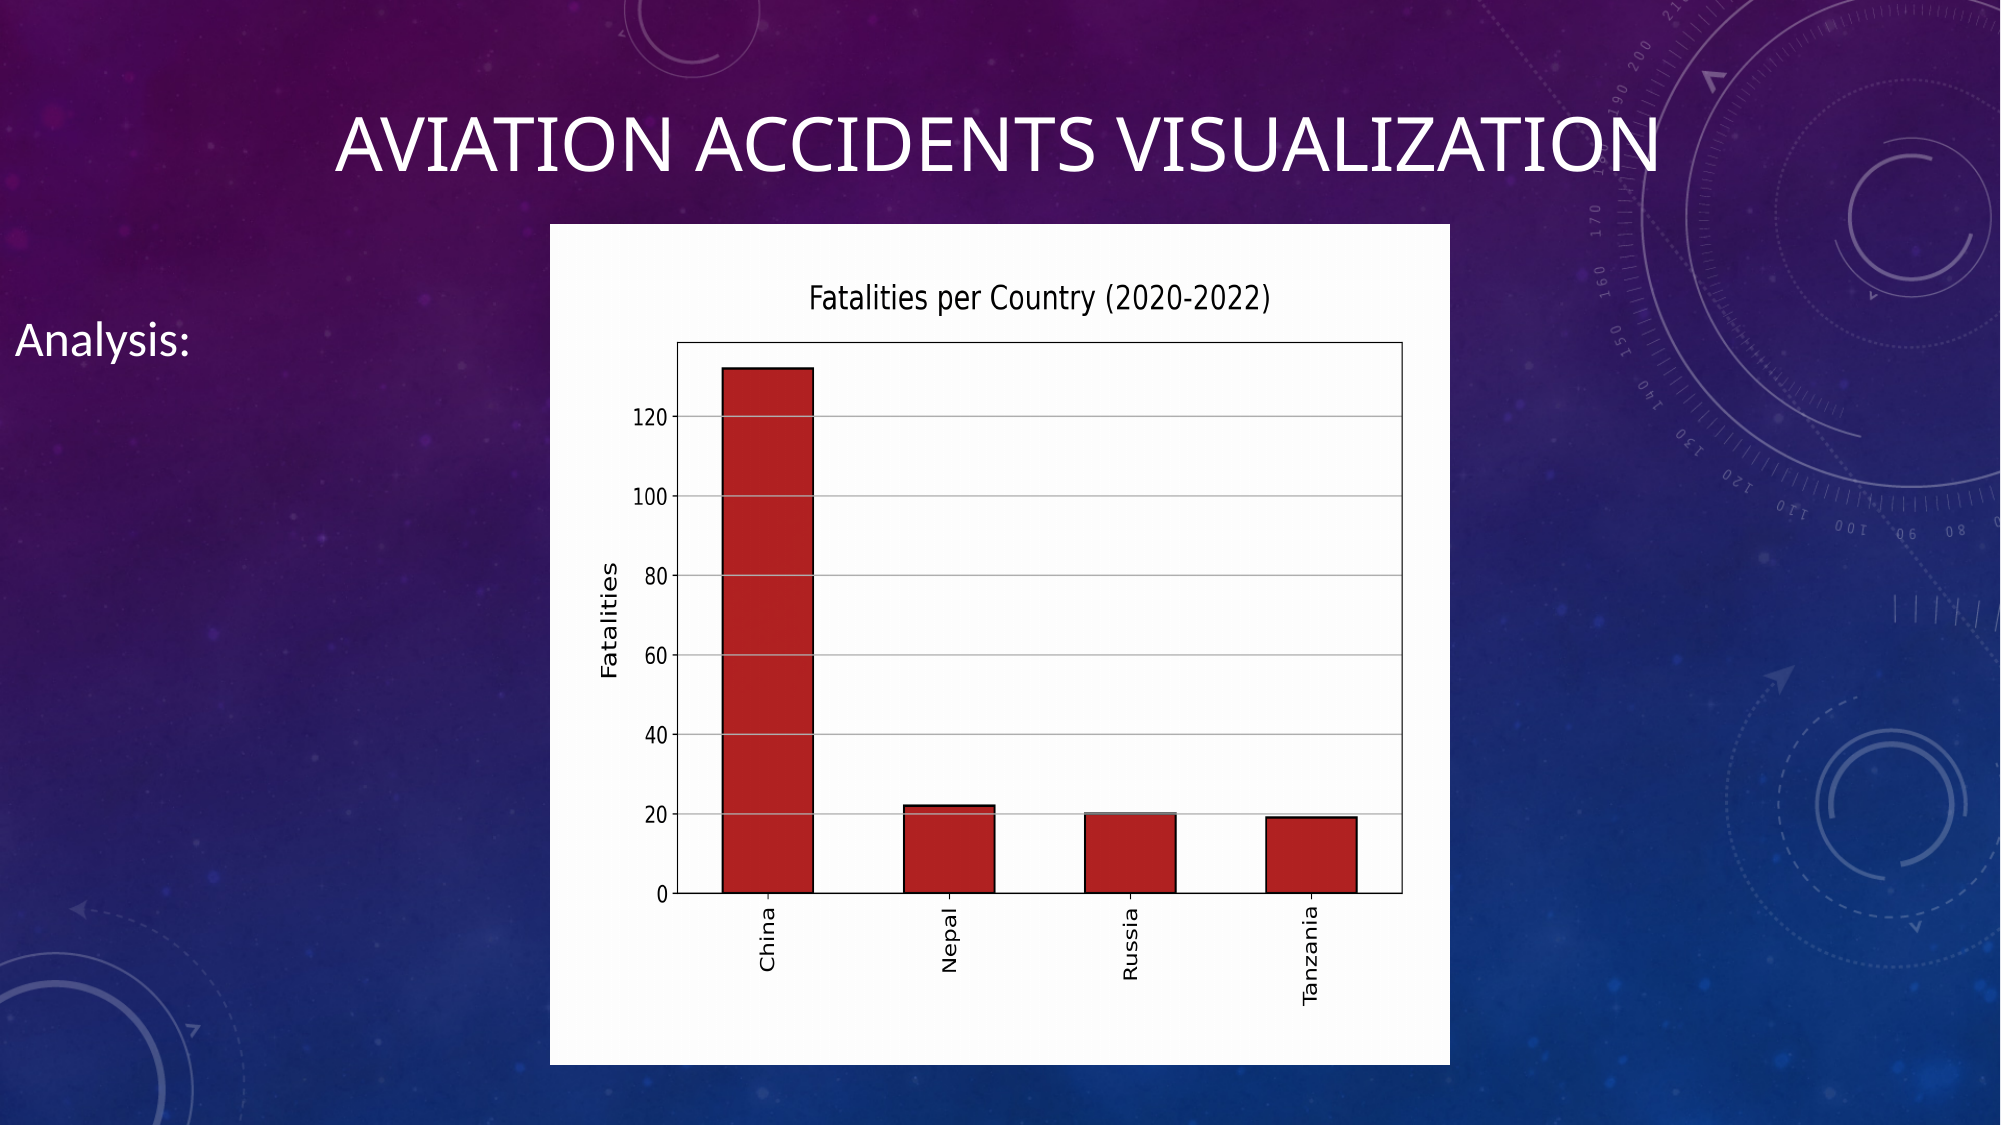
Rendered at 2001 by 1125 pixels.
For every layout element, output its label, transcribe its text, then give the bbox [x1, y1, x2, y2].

picture [0, 0, 2001, 1125]
text_box Analysis: [0, 299, 319, 374]
title Aviation Accidents Visualization [137, 59, 1863, 225]
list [550, 223, 1450, 1066]
